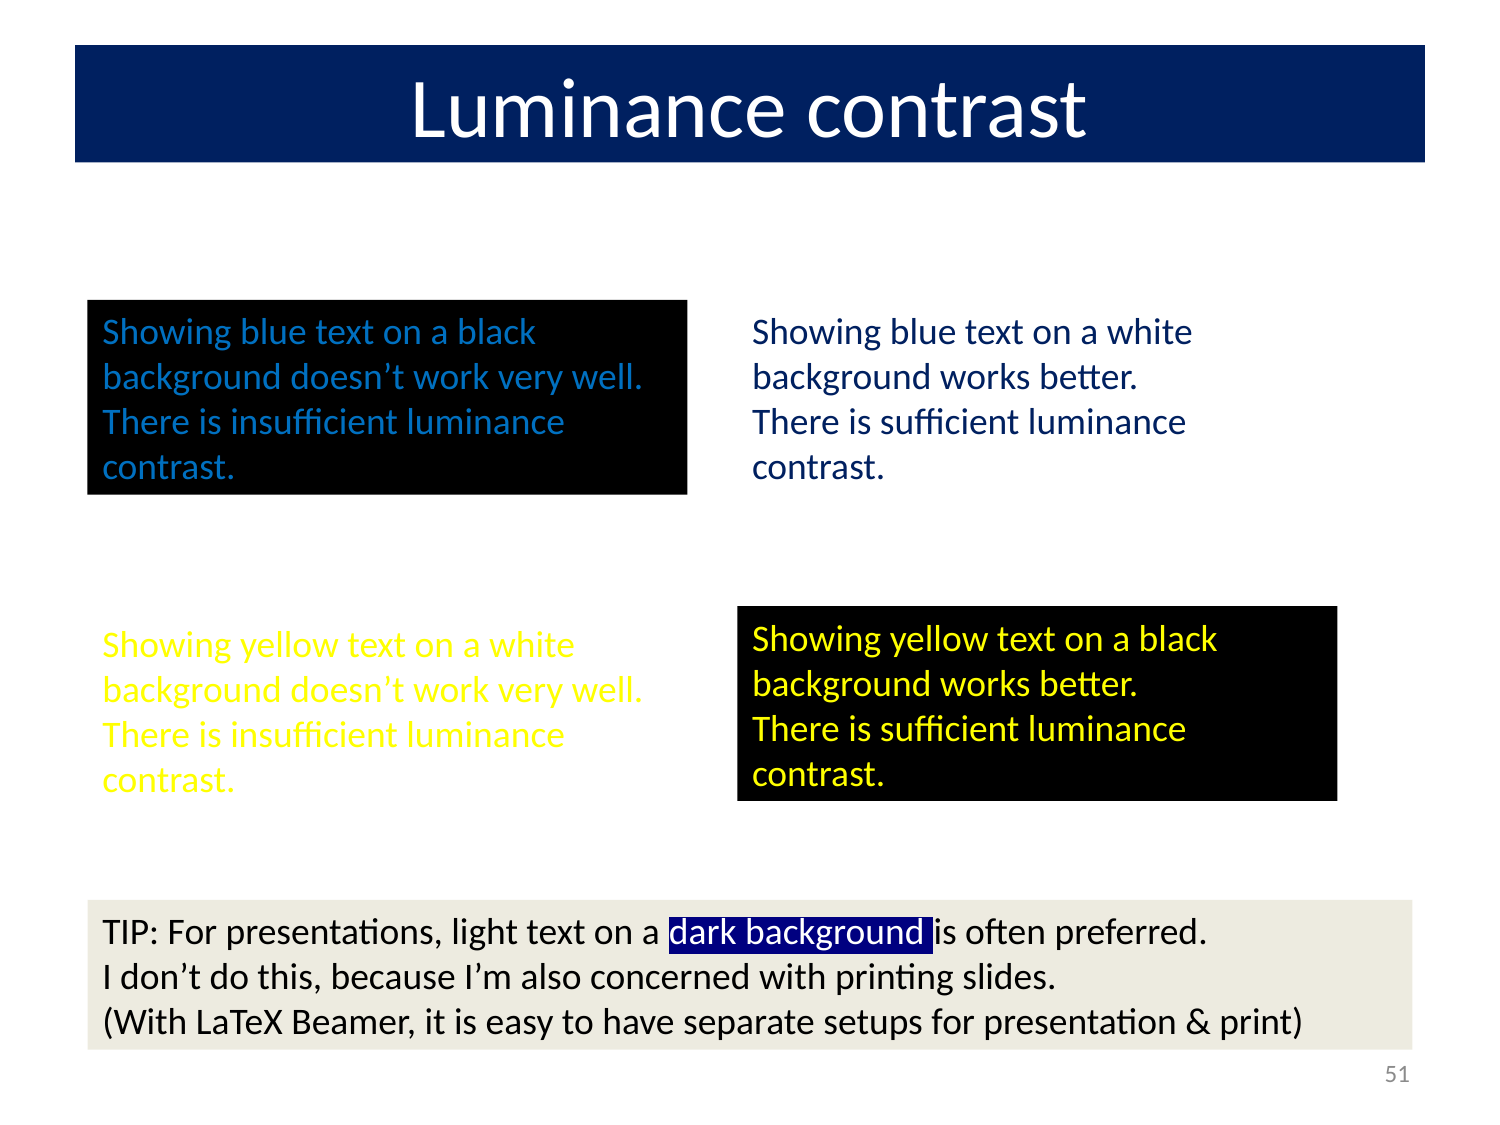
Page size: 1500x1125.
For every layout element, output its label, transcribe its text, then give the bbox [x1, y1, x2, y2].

text_box Showing blue text on a white background works better. There is sufficient luminance contrast. [737, 299, 1338, 495]
text_box Showing blue text on a black background doesn’t work very well. There is insufficient luminance contrast. [87, 299, 688, 495]
text_box Showing yellow text on a black background works better. There is sufficient luminance contrast. [737, 606, 1338, 801]
text_box Showing yellow text on a white background doesn’t work very well. There is insufficient luminance contrast. [87, 612, 688, 808]
slide_number 51 [1074, 1042, 1425, 1103]
title Luminance contrast [75, 45, 1425, 163]
text_box TIP: For presentations, light text on a dark background is often preferred. I don’t do this, because I’m also concerned with printing slides. (With LaTeX Beamer, it is easy to have separate setups for presentation & print) [87, 899, 1413, 1050]
